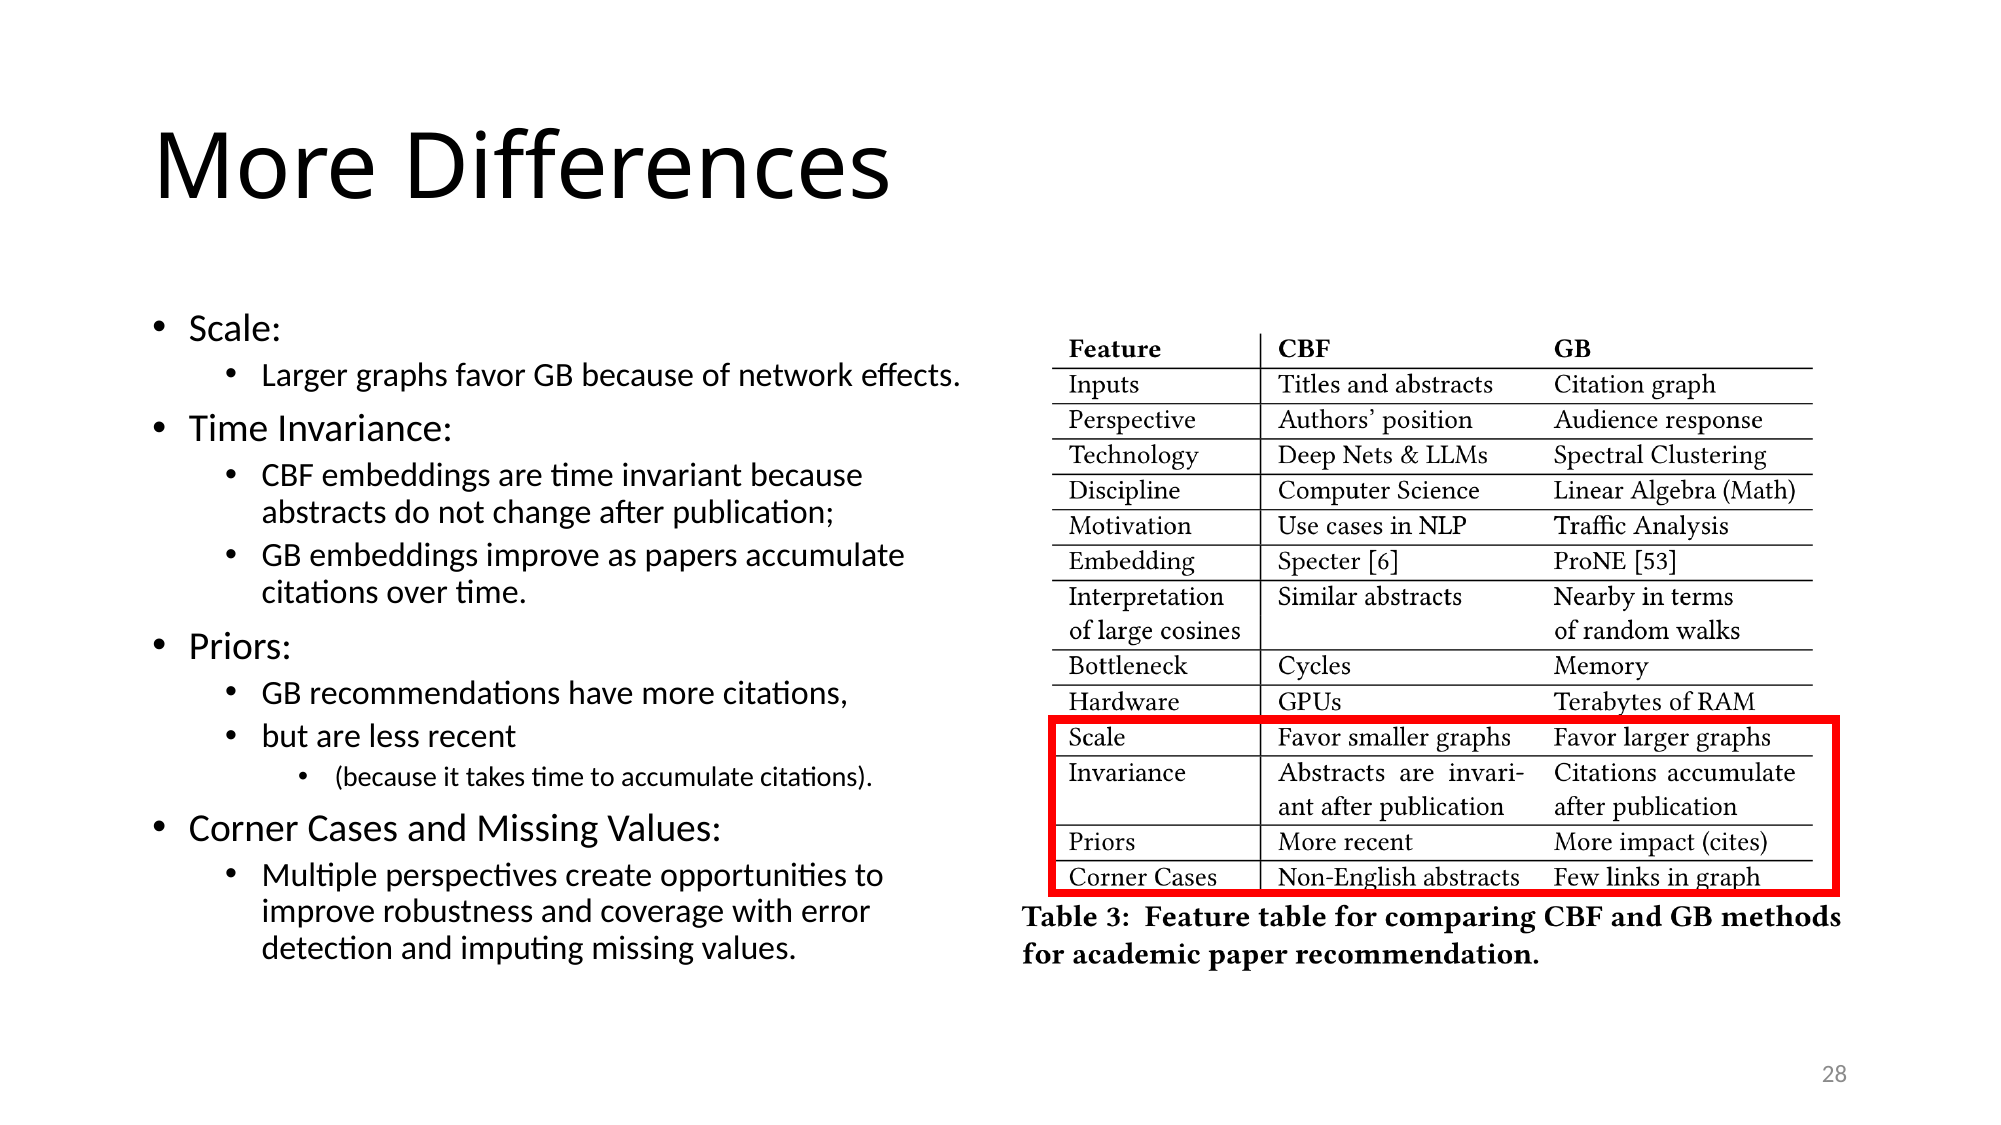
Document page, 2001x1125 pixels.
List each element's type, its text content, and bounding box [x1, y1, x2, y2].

title More Differences [137, 59, 1863, 278]
list Scale: Larger graphs favor GB because of network effects. Time Invariance: CBF embeddings are time invariant because abstracts do not change after publication; GB embeddings improve as papers accumulate citations over time. Priors: GB recommendations have more citations, but are less recent (because it takes time to accumulate citations). Corner Cases and Missing Values: Multiple perspectives create opportunities to improve robustness and coverage with error detection and imputing missing values. [137, 299, 988, 1014]
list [1012, 309, 1863, 1004]
slide_number 28 [1412, 1042, 1863, 1103]
